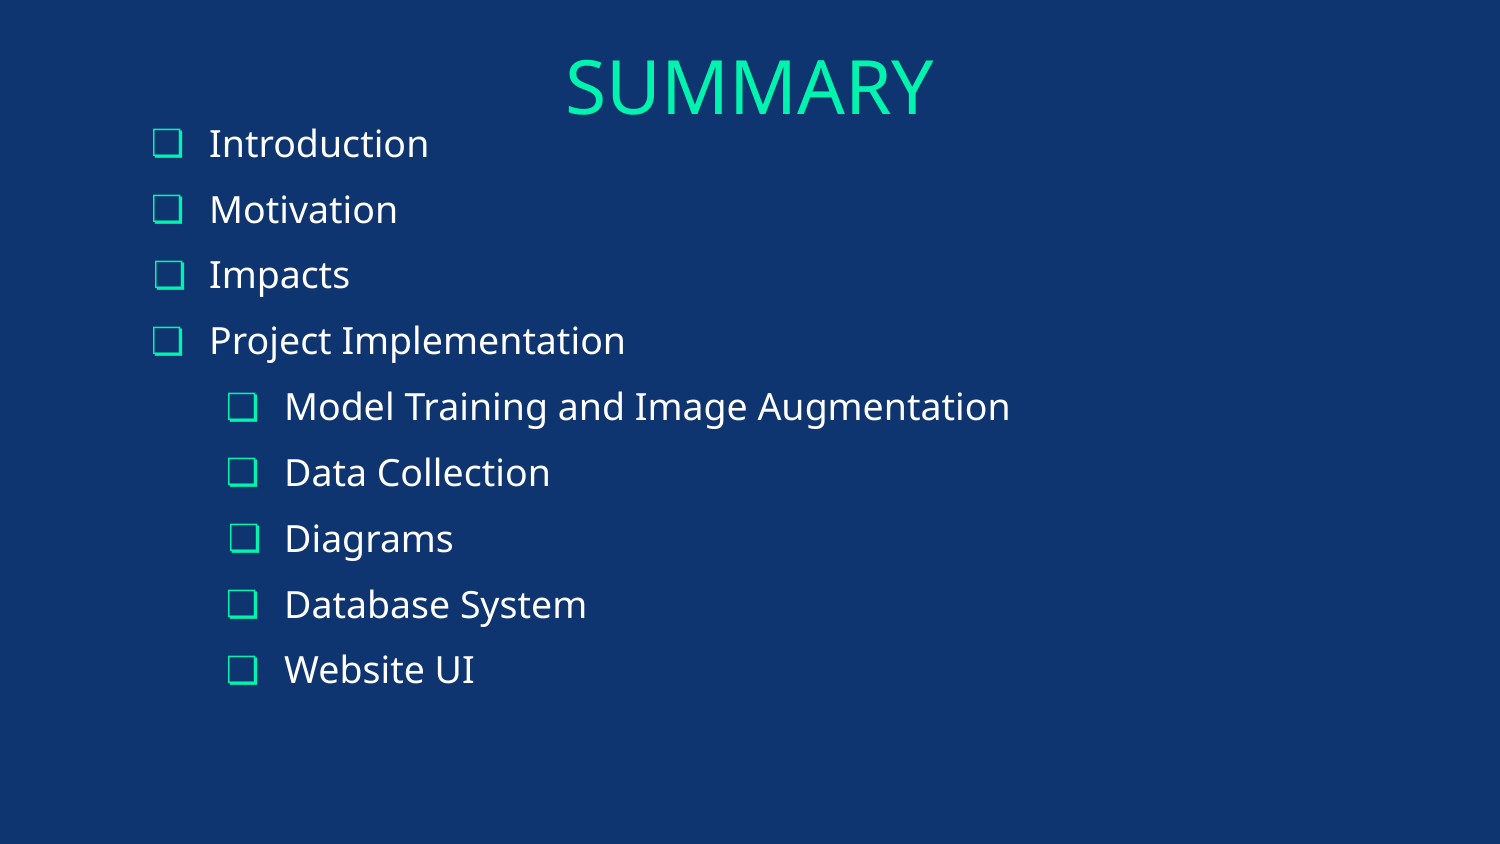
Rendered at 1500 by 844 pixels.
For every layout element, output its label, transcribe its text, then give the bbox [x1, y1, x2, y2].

title SUMMARY [118, 39, 1382, 120]
list Introduction Motivation Impacts Project Implementation Model Training and Image Augmentation Data Collection Diagrams Database System Website UI [134, 119, 1366, 695]
